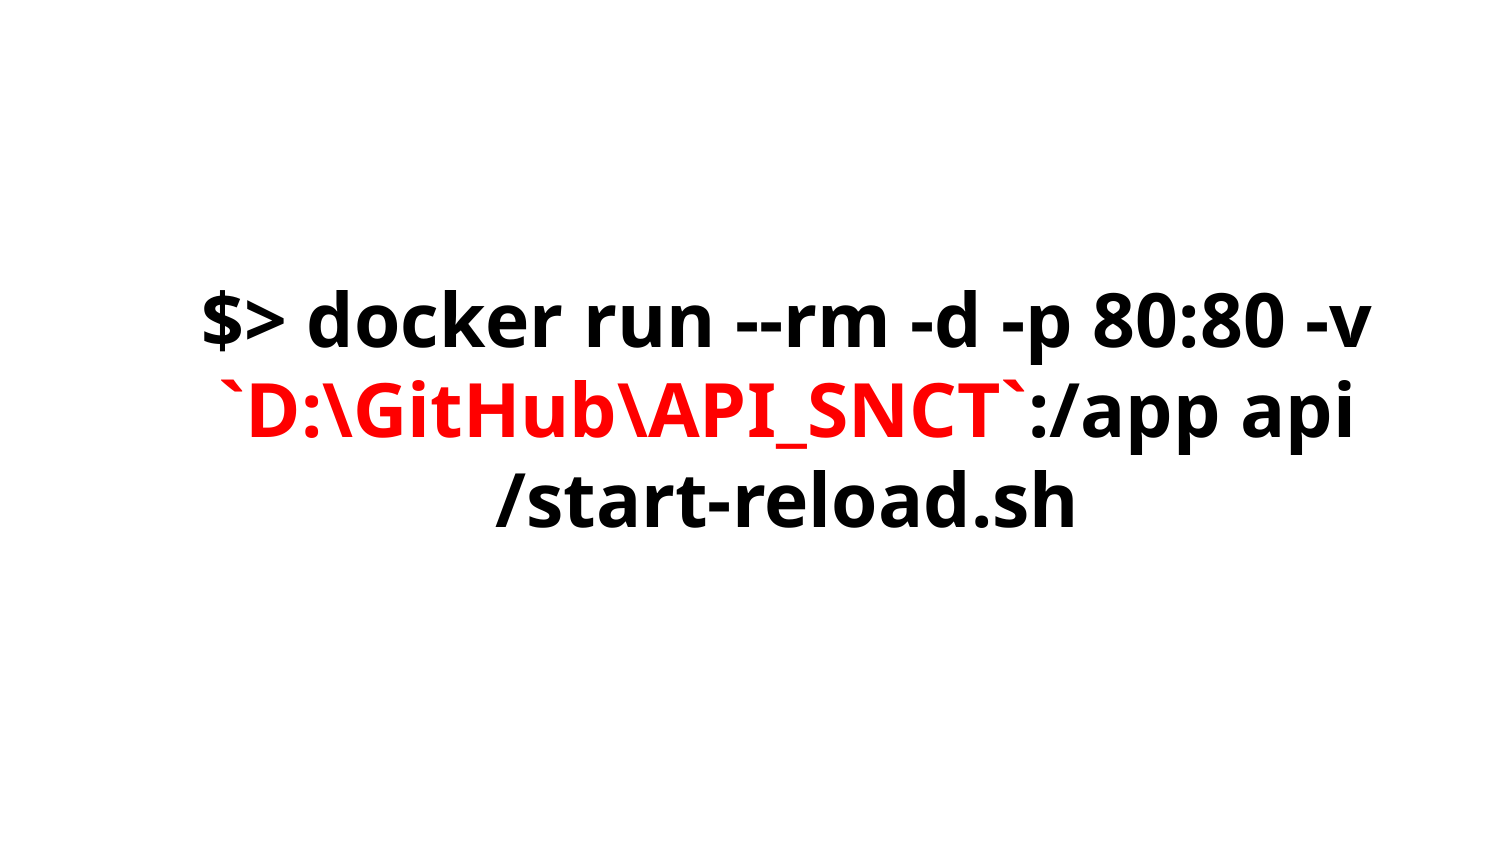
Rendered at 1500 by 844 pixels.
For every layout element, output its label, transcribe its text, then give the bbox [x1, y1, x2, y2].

title $> docker run --rm -d -p 80:80 -v `D:\GitHub\API_SNCT`:/app api /start-reload.sh [51, 257, 1449, 587]
